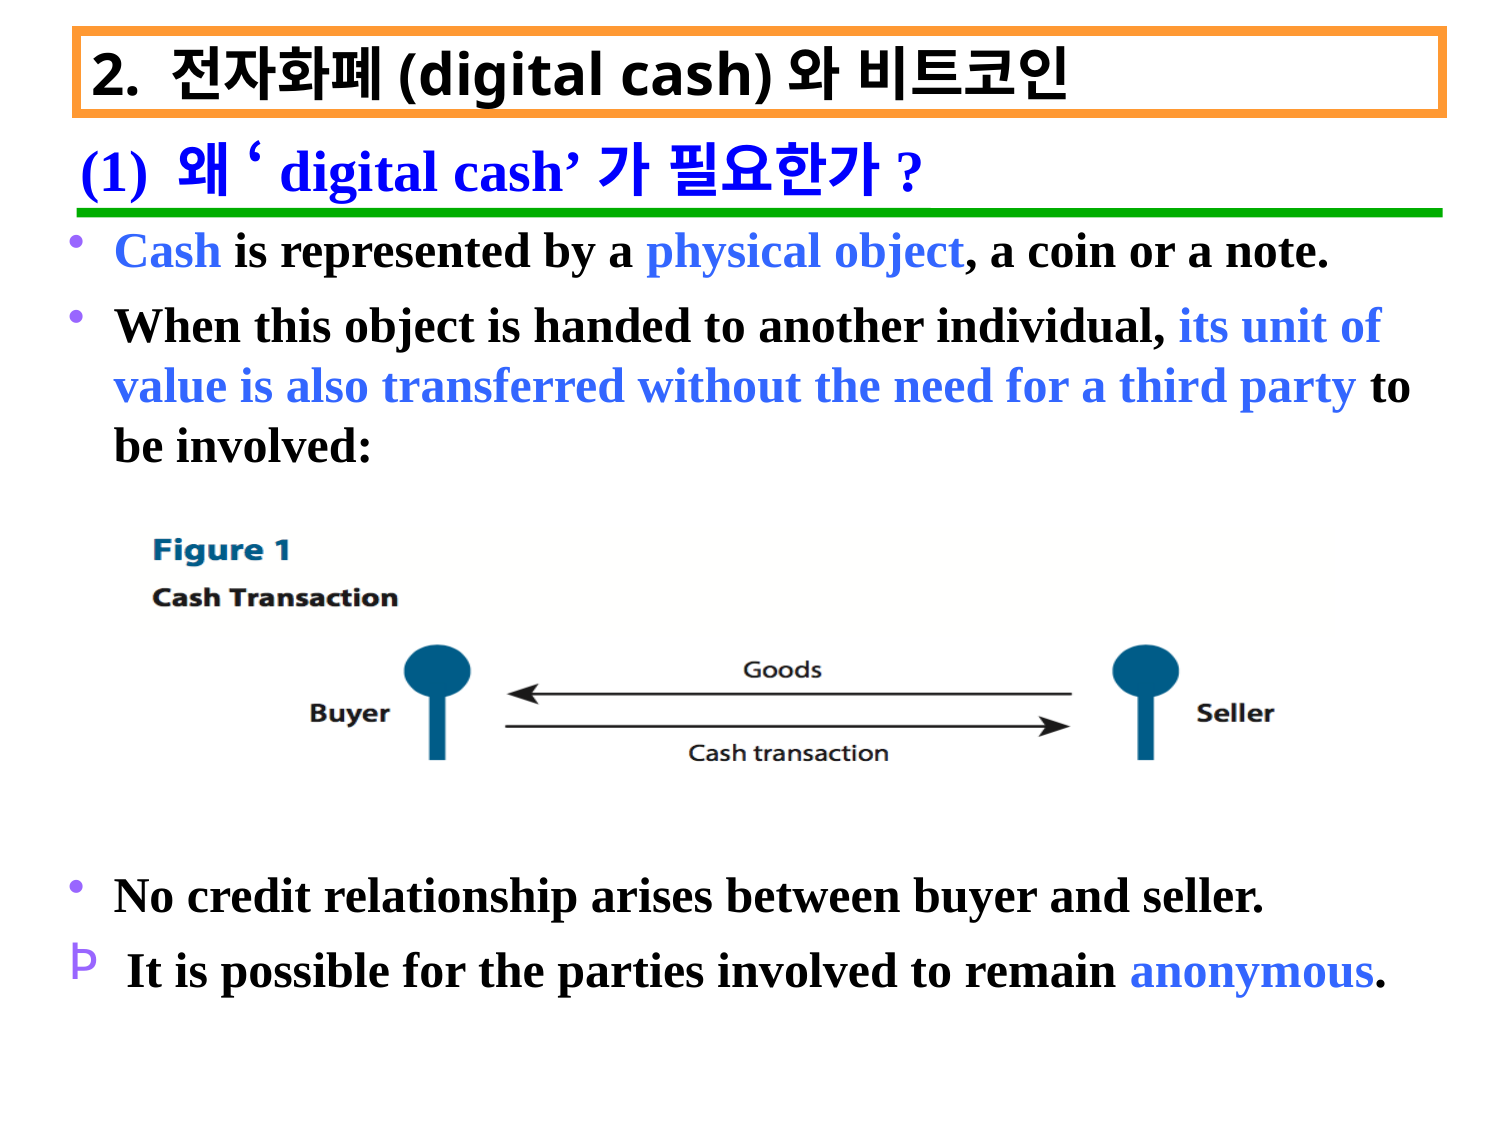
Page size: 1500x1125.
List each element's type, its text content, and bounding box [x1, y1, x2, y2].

subtitle (1) 왜 ‘digital cash’가 필요한가? Cash is represented by a physical object, a coin or a note. When this object is handed to another individual, its unit of value is also transferred without the need for a third party to be involved: No credit relationship arises between buyer and seller. It is possible for the parties involved to remain anonymous. [52, 124, 1444, 1042]
picture [129, 526, 1335, 776]
text_box 2. 전자화폐(digital cash)와 비트코인 [76, 30, 1443, 114]
